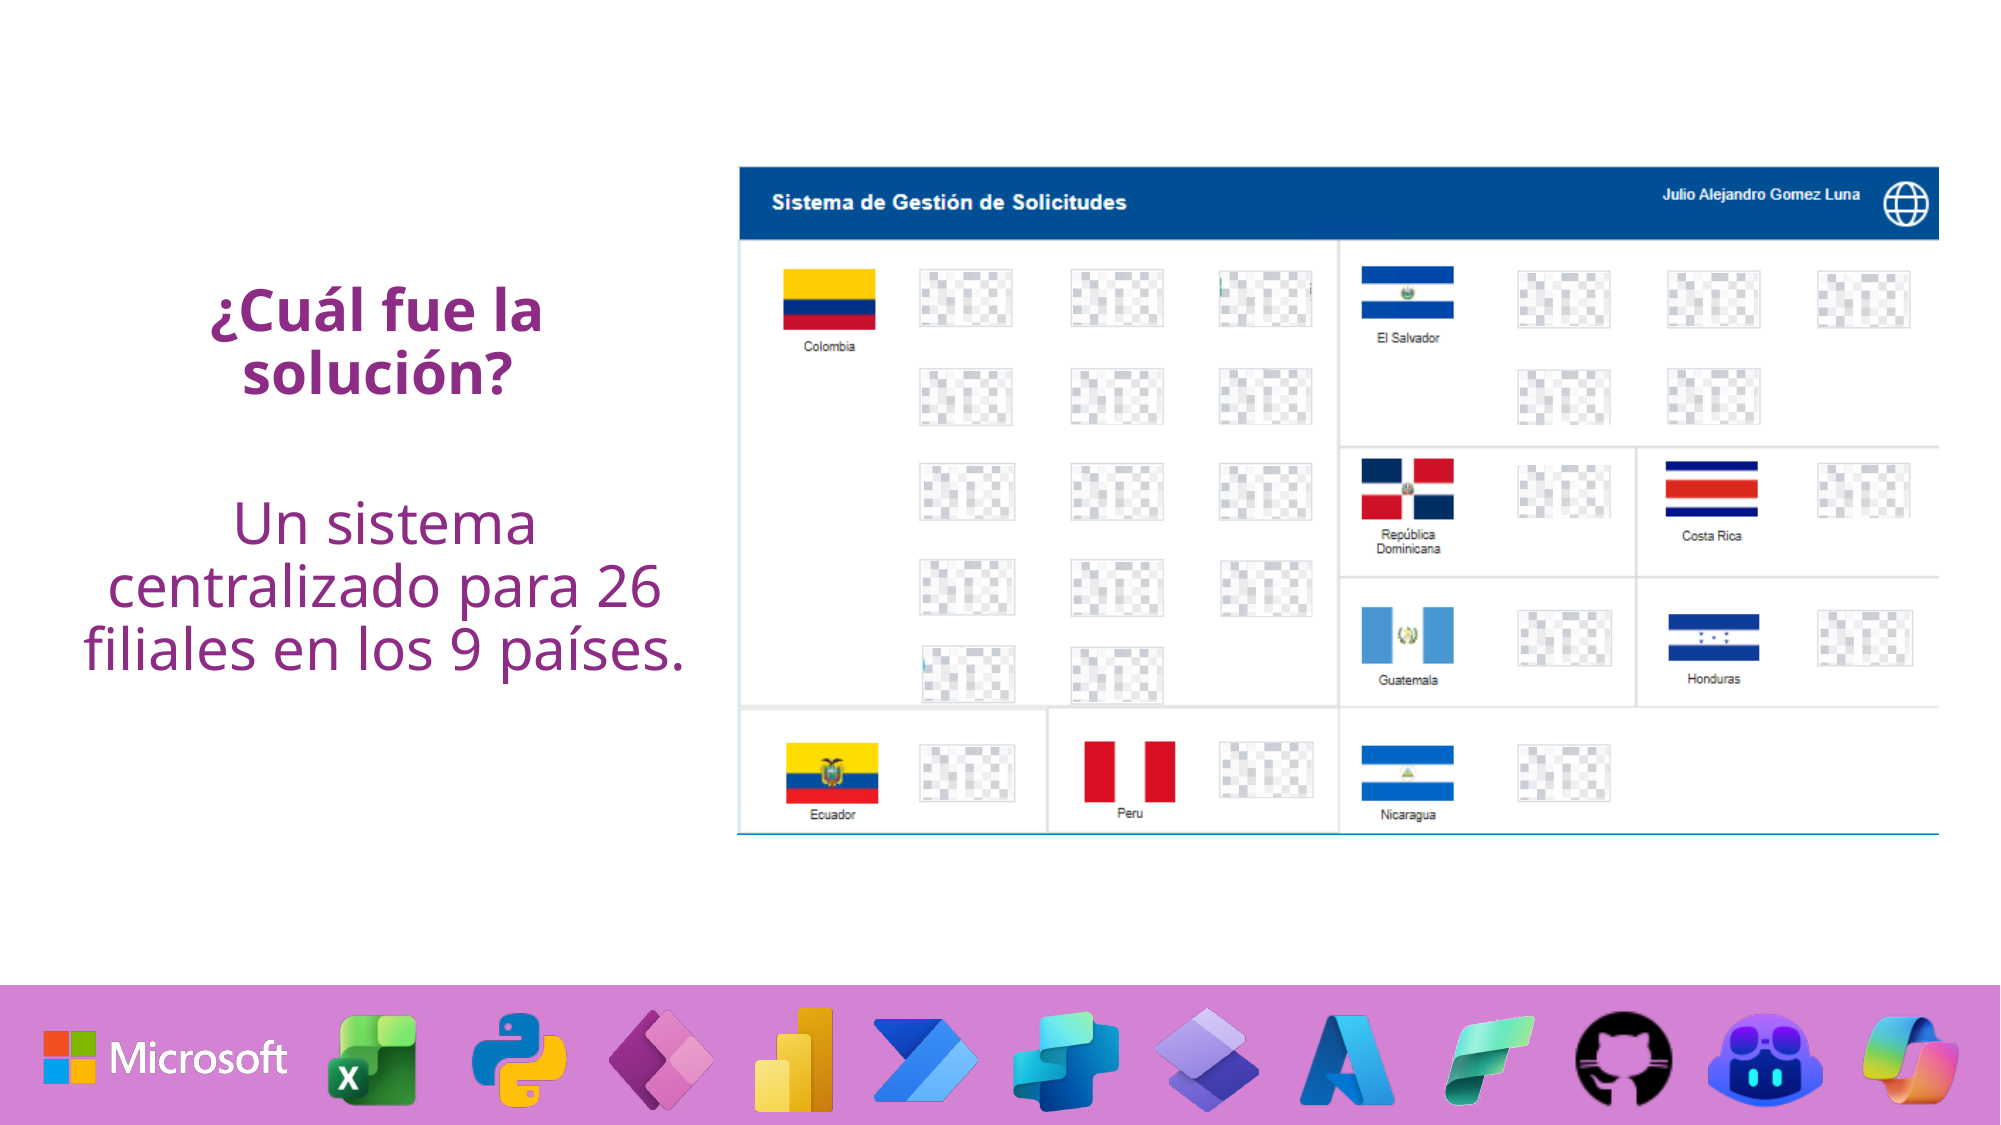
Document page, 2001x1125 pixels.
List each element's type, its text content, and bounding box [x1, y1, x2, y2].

picture [0, 980, 432, 1125]
picture [1436, 1007, 1543, 1114]
text_box Un sistema centralizado para 26 filiales en los 9 países. [50, 334, 720, 843]
picture [1007, 1008, 1126, 1112]
picture [1572, 1008, 1677, 1113]
picture [737, 166, 1939, 835]
picture [1155, 1008, 1259, 1112]
picture [874, 1008, 978, 1112]
picture [1706, 1001, 1825, 1120]
list PD: el dinero nunca deja de rentar [136, 752, 1862, 999]
picture [1854, 1004, 1967, 1117]
picture [609, 1008, 713, 1112]
picture [1288, 1001, 1407, 1120]
title ¿Cuál fue la solución? [80, 265, 676, 334]
picture [742, 1008, 845, 1112]
picture [461, 1001, 580, 1120]
